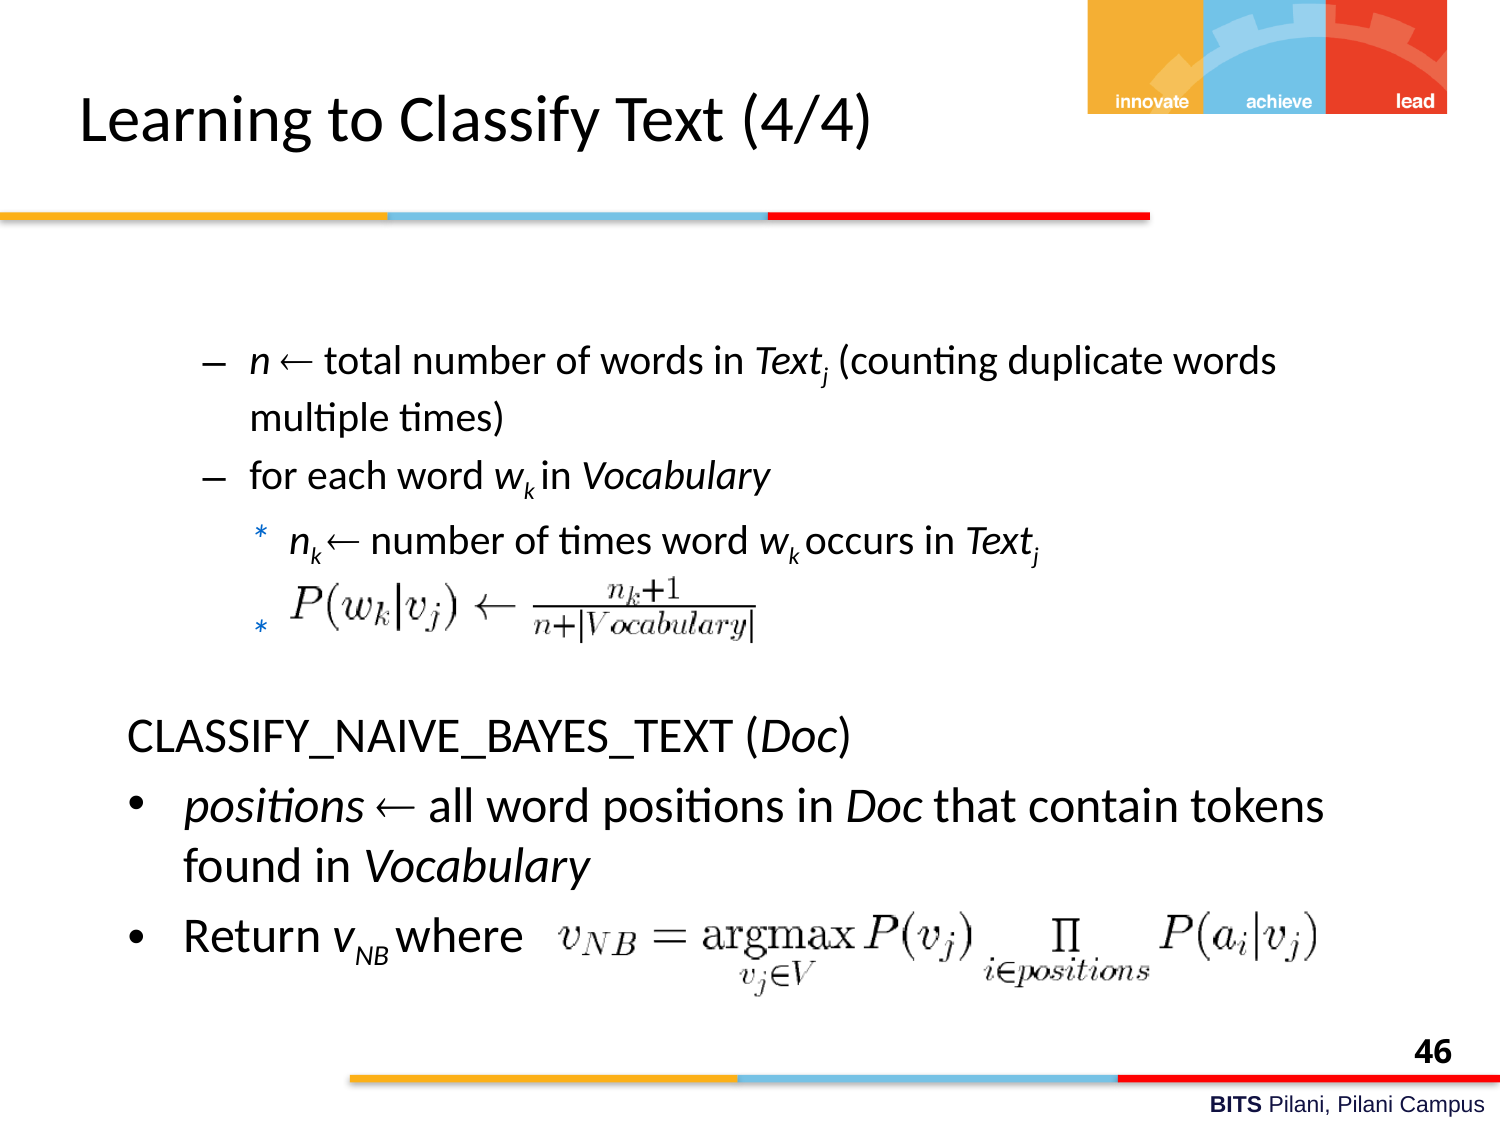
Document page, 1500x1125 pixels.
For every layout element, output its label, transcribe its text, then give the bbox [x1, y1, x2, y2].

picture [1087, 0, 1448, 114]
list n  total number of words in Textj (counting duplicate words multiple times) for each word wk in Vocabulary * nk  number of times word wk occurs in Textj * CLASSIFY_NAIVE_BAYES_TEXT (Doc) positions  all word positions in Doc that contain tokens found in Vocabulary Return vNB where [112, 324, 1388, 1038]
picture [287, 574, 768, 652]
title Learning to Classify Text (4/4) [64, 45, 1069, 185]
picture [549, 900, 1326, 1001]
slide_number 46 [1399, 1023, 1500, 1072]
